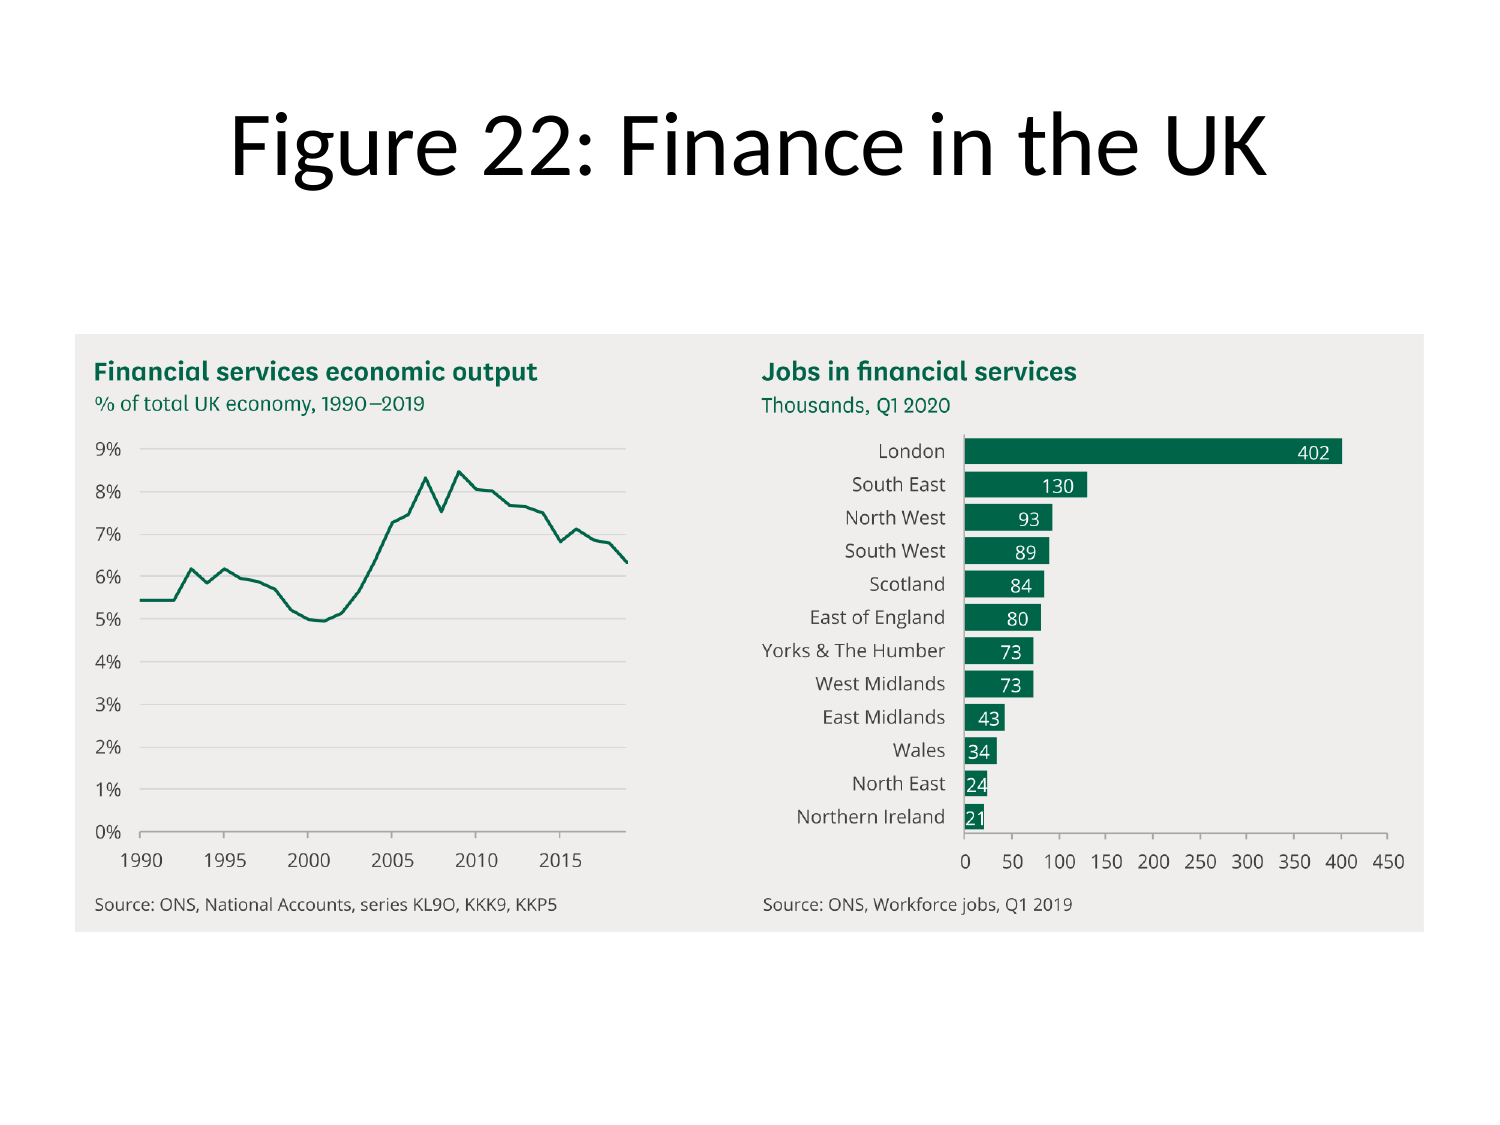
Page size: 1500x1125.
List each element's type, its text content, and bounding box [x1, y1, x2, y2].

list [74, 262, 1426, 1006]
title Figure 22: Finance in the UK [75, 45, 1425, 233]
